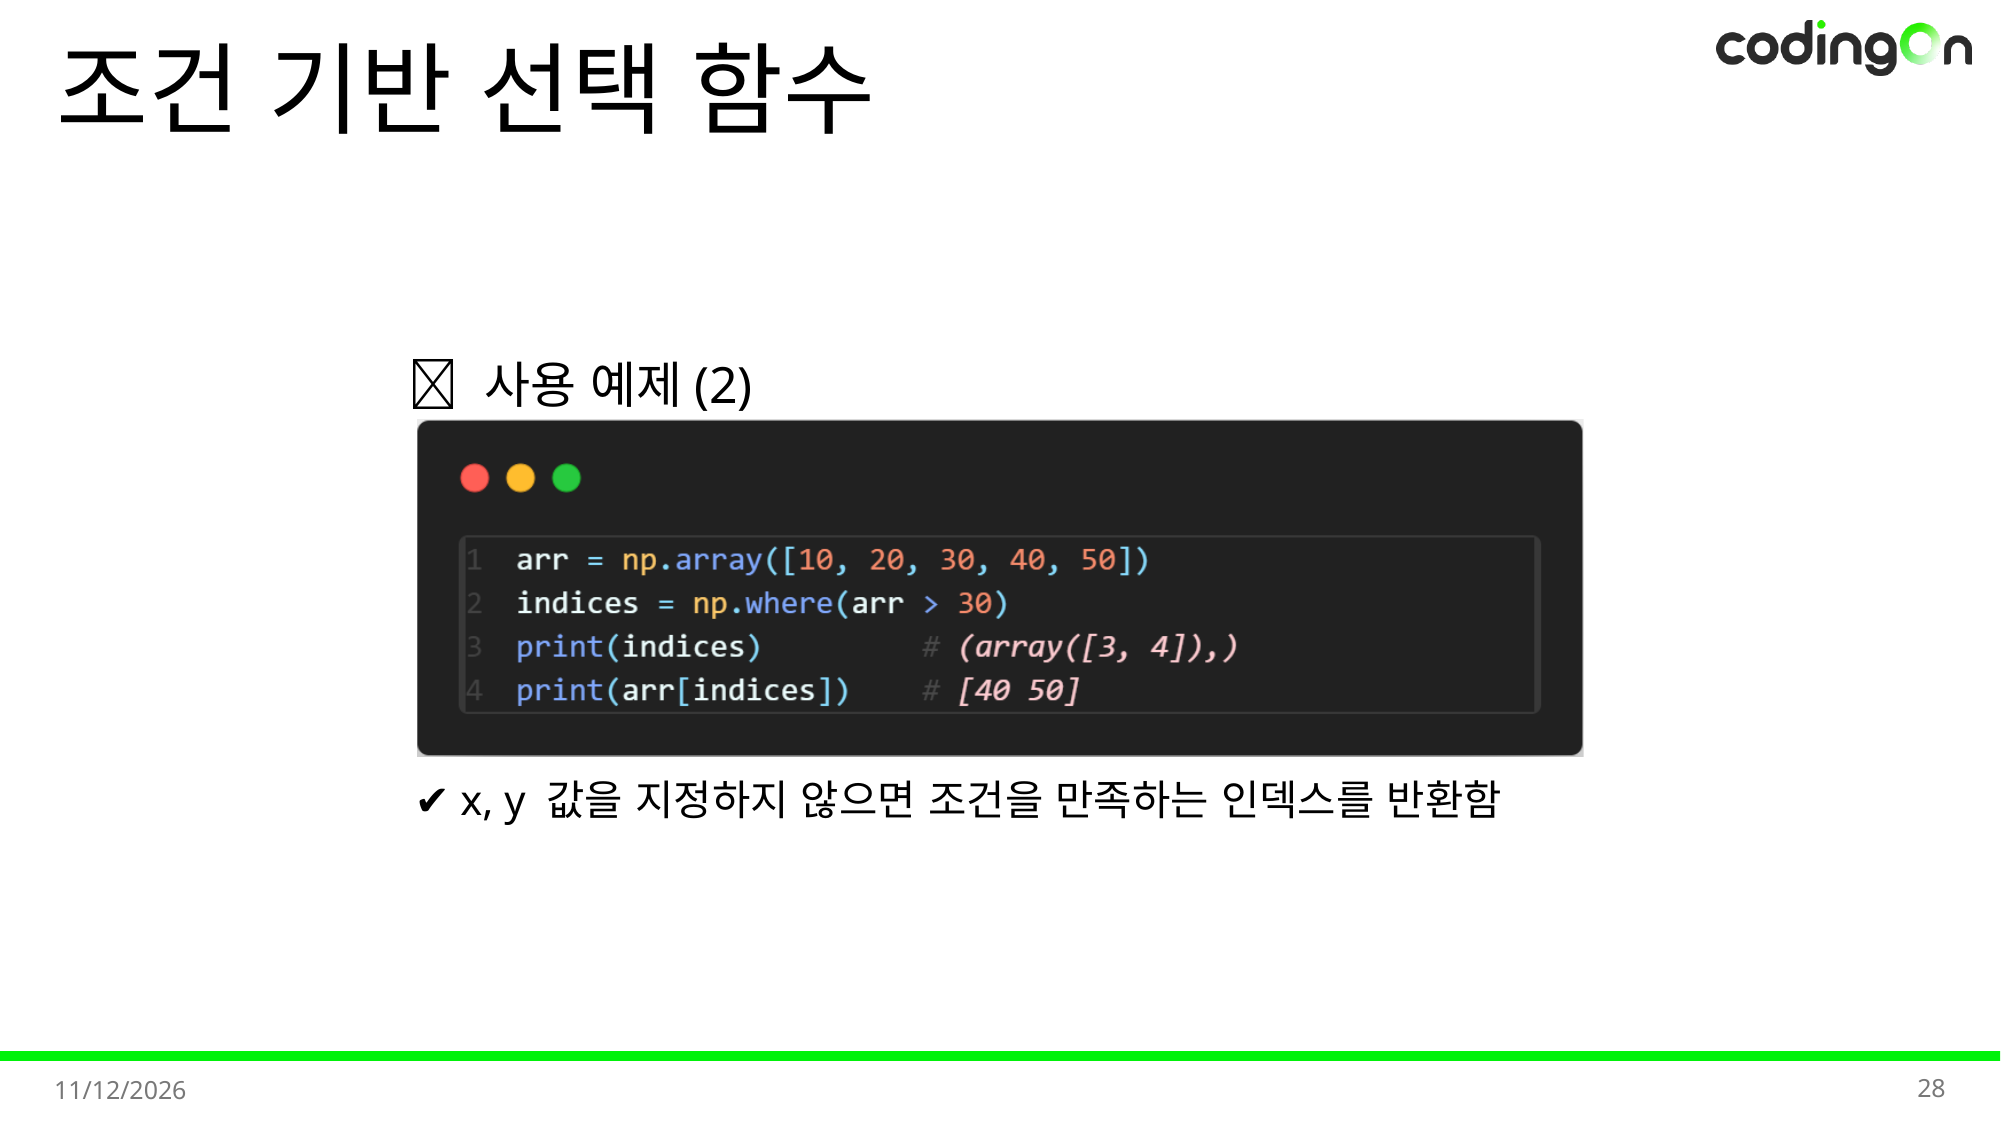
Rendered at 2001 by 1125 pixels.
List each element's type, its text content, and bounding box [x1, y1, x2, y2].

picture [416, 419, 1584, 757]
title 조건 기반 선택 함수 [41, 0, 1767, 188]
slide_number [39, 1061, 490, 1122]
text_box ✅ 사용 예제(2) [393, 316, 1273, 443]
picture [1767, 20, 1972, 76]
text_box ✔️ x, y 값을 지정하지 않으면 조건을 만족하는 인덱스를 반환함 [399, 766, 1619, 839]
slide_number 28 [1510, 1059, 1961, 1120]
